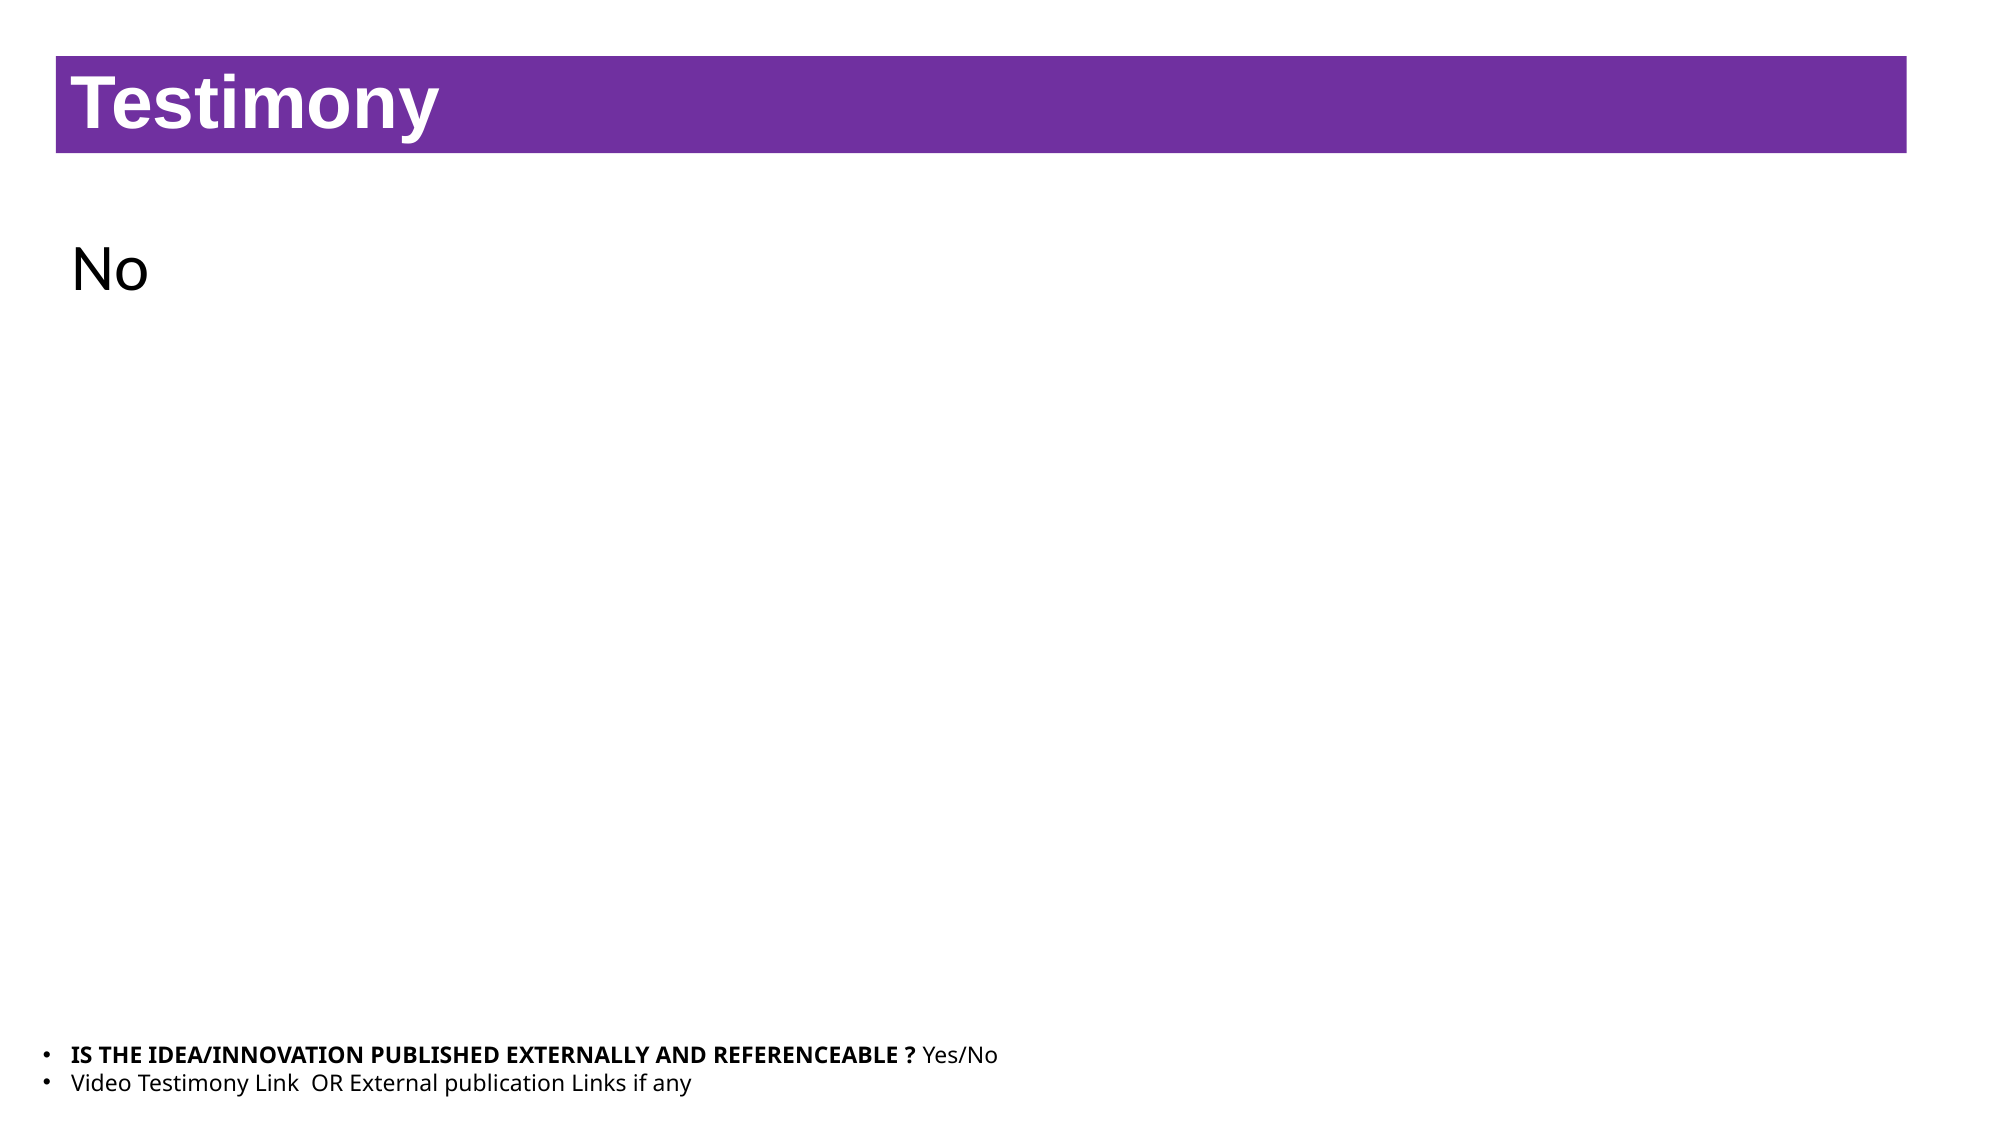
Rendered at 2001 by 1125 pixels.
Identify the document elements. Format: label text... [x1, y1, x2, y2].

text_box IS THE IDEA/INNOVATION PUBLISHED EXTERNALLY AND REFERENCEABLE ? Yes/No Video Testimony Link OR External publication Links if any [28, 1033, 1120, 1104]
title Testimony [55, 56, 1907, 154]
text_box No [56, 216, 165, 312]
